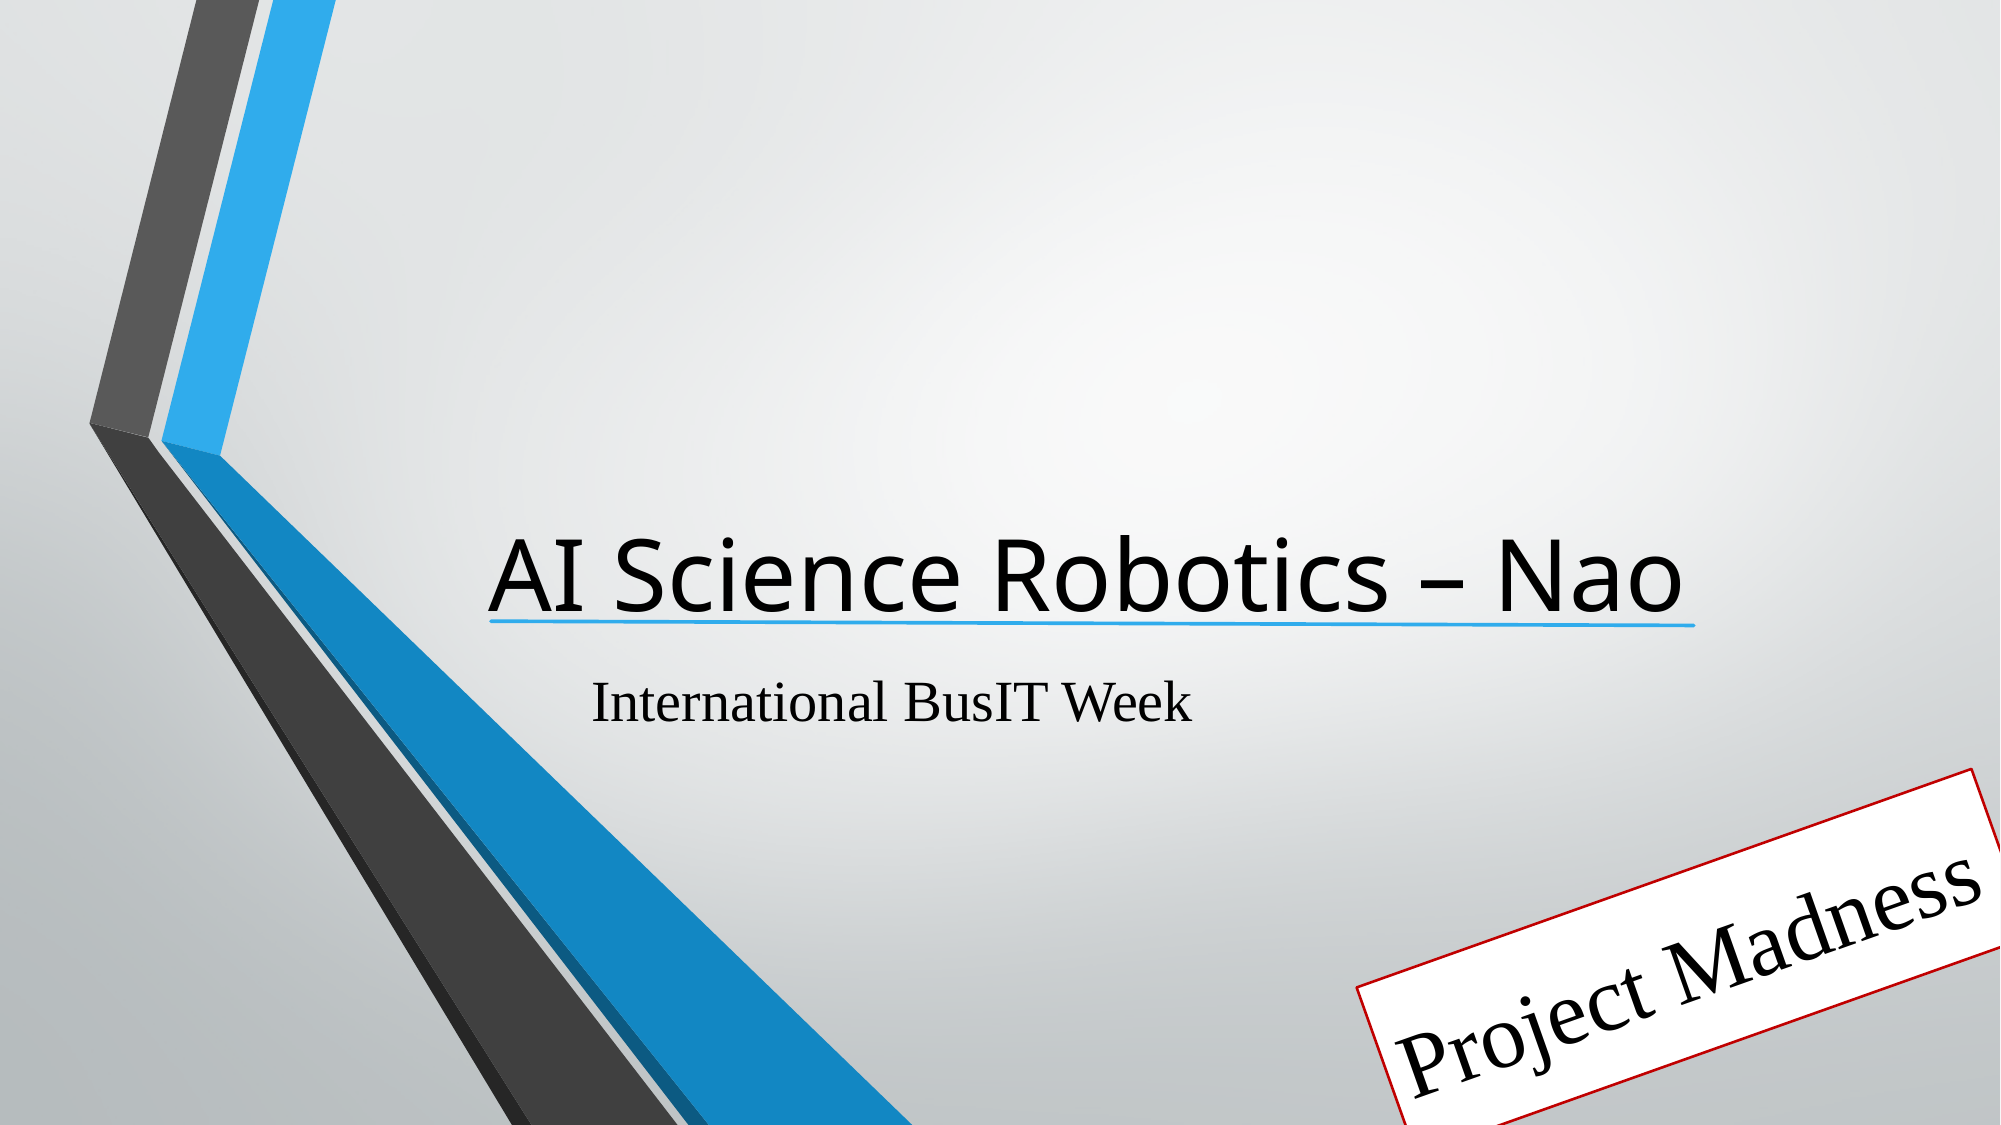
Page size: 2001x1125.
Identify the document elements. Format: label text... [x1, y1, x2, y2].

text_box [490, 620, 1695, 626]
title AI Science Robotics – Nao [473, 477, 1881, 640]
subtitle International BusIT Week [575, 655, 1308, 822]
text_box Project Madness [1355, 767, 2000, 1125]
